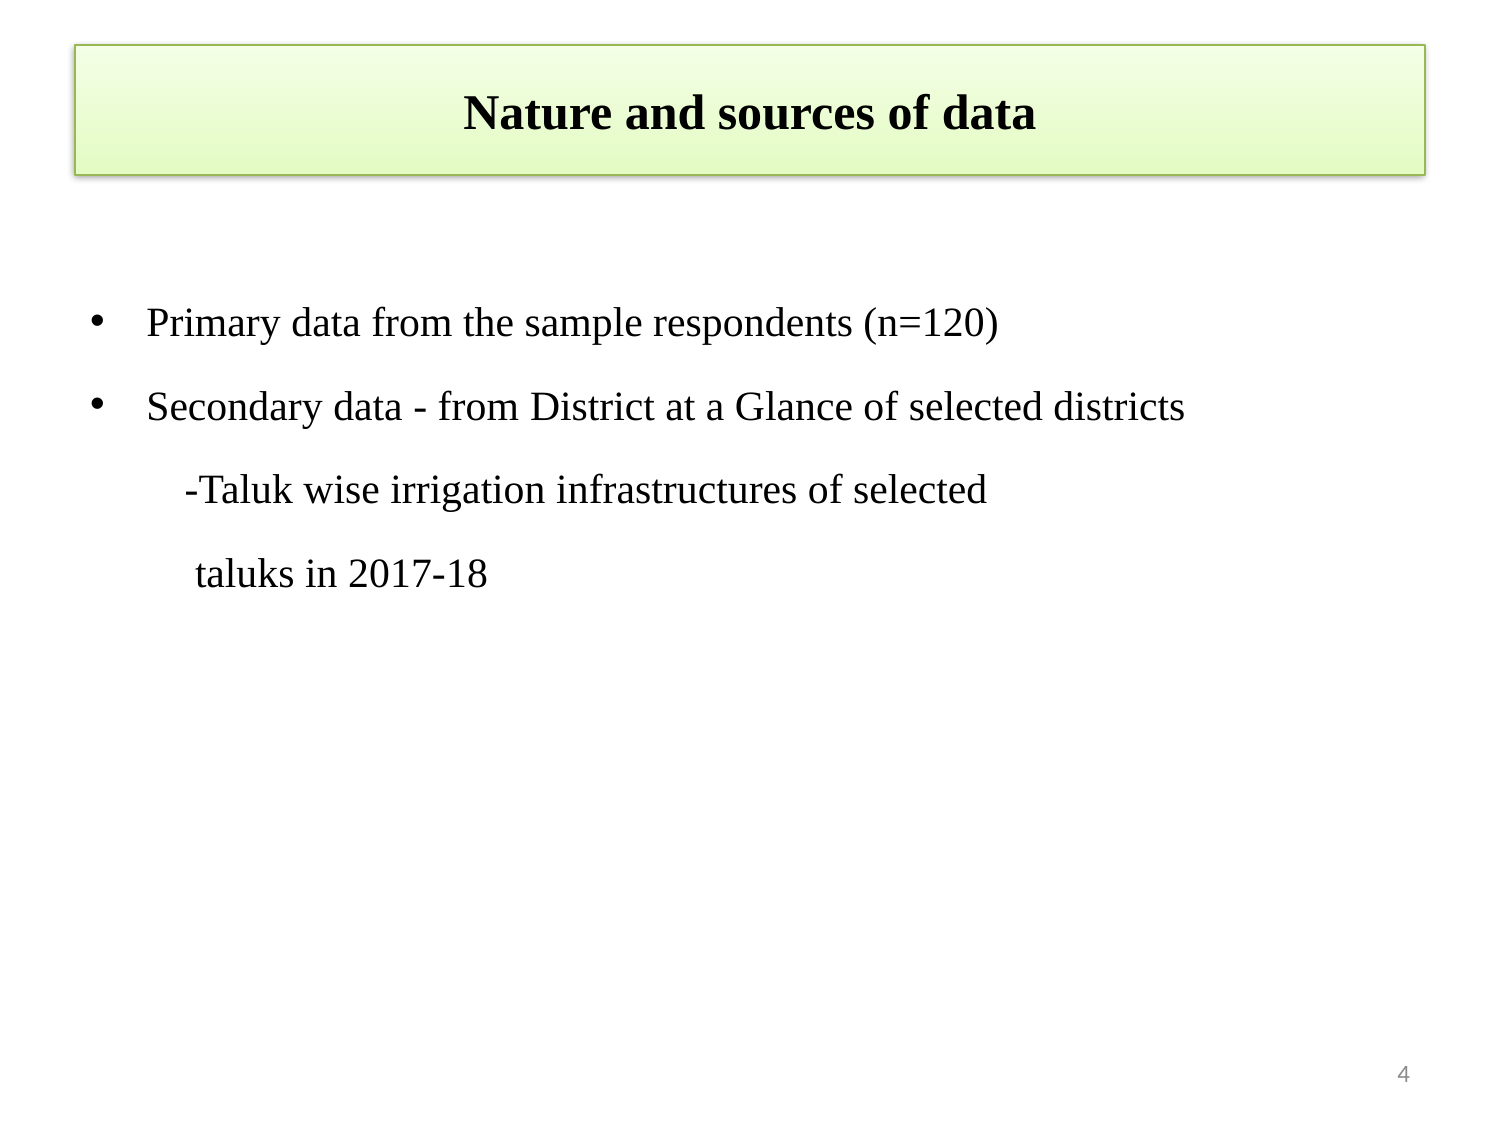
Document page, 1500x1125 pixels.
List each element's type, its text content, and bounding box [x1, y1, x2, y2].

list Primary data from the sample respondents (n=120) Secondary data - from District at a Glance of selected districts -Taluk wise irrigation infrastructures of selected taluks in 2017-18 [75, 262, 1425, 1005]
title Nature and sources of data [74, 44, 1426, 176]
slide_number 4 [1074, 1042, 1425, 1103]
